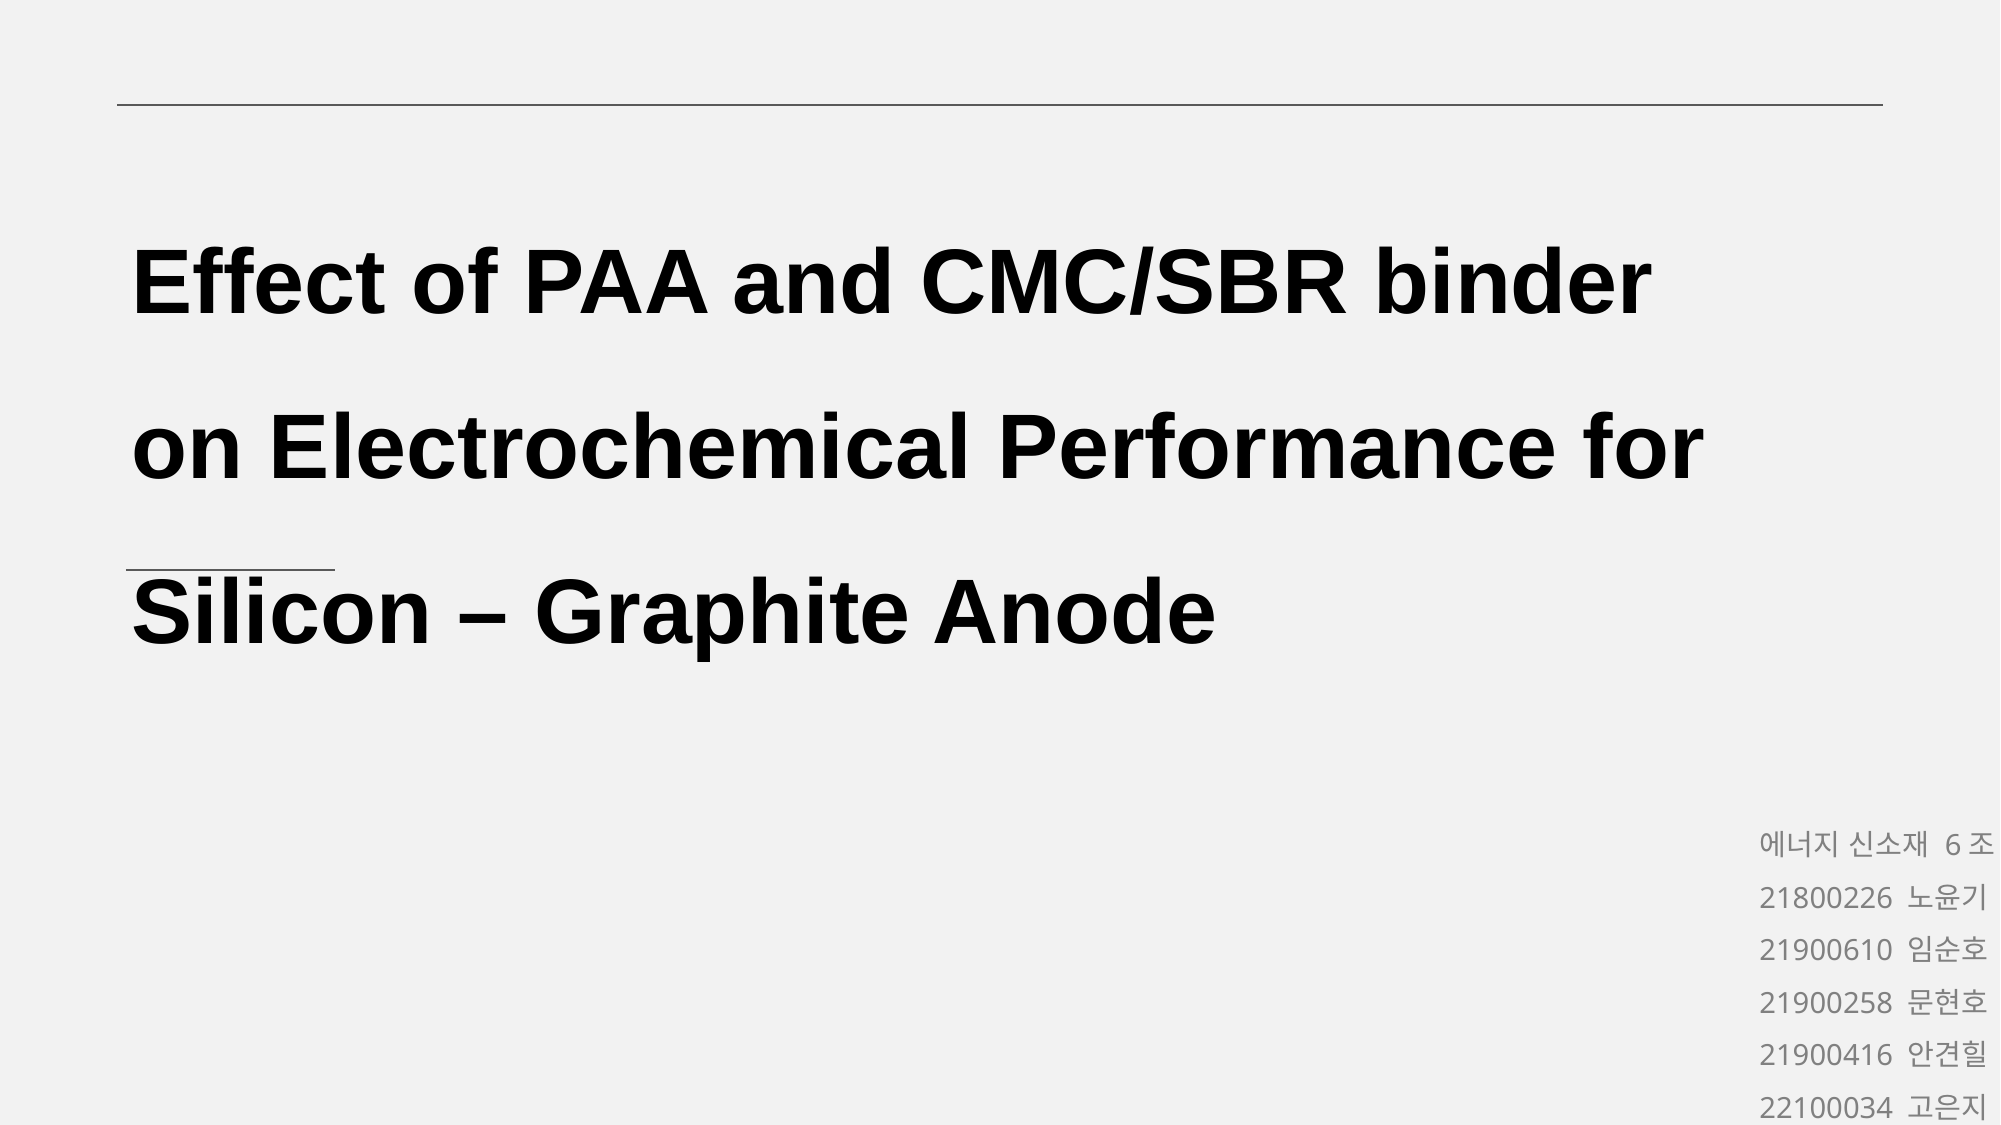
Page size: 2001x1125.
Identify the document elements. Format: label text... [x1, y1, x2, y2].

text_box 에너지 신소재 6조 21800226 노윤기 21900610 임순호 21900258 문현호 21900416 안견힐 22100034 고은지 [1744, 801, 2000, 1125]
text_box Effect of PAA and CMC/SBR binder on Electrochemical Performance for Silicon – Graphite Anode [117, 160, 1745, 670]
